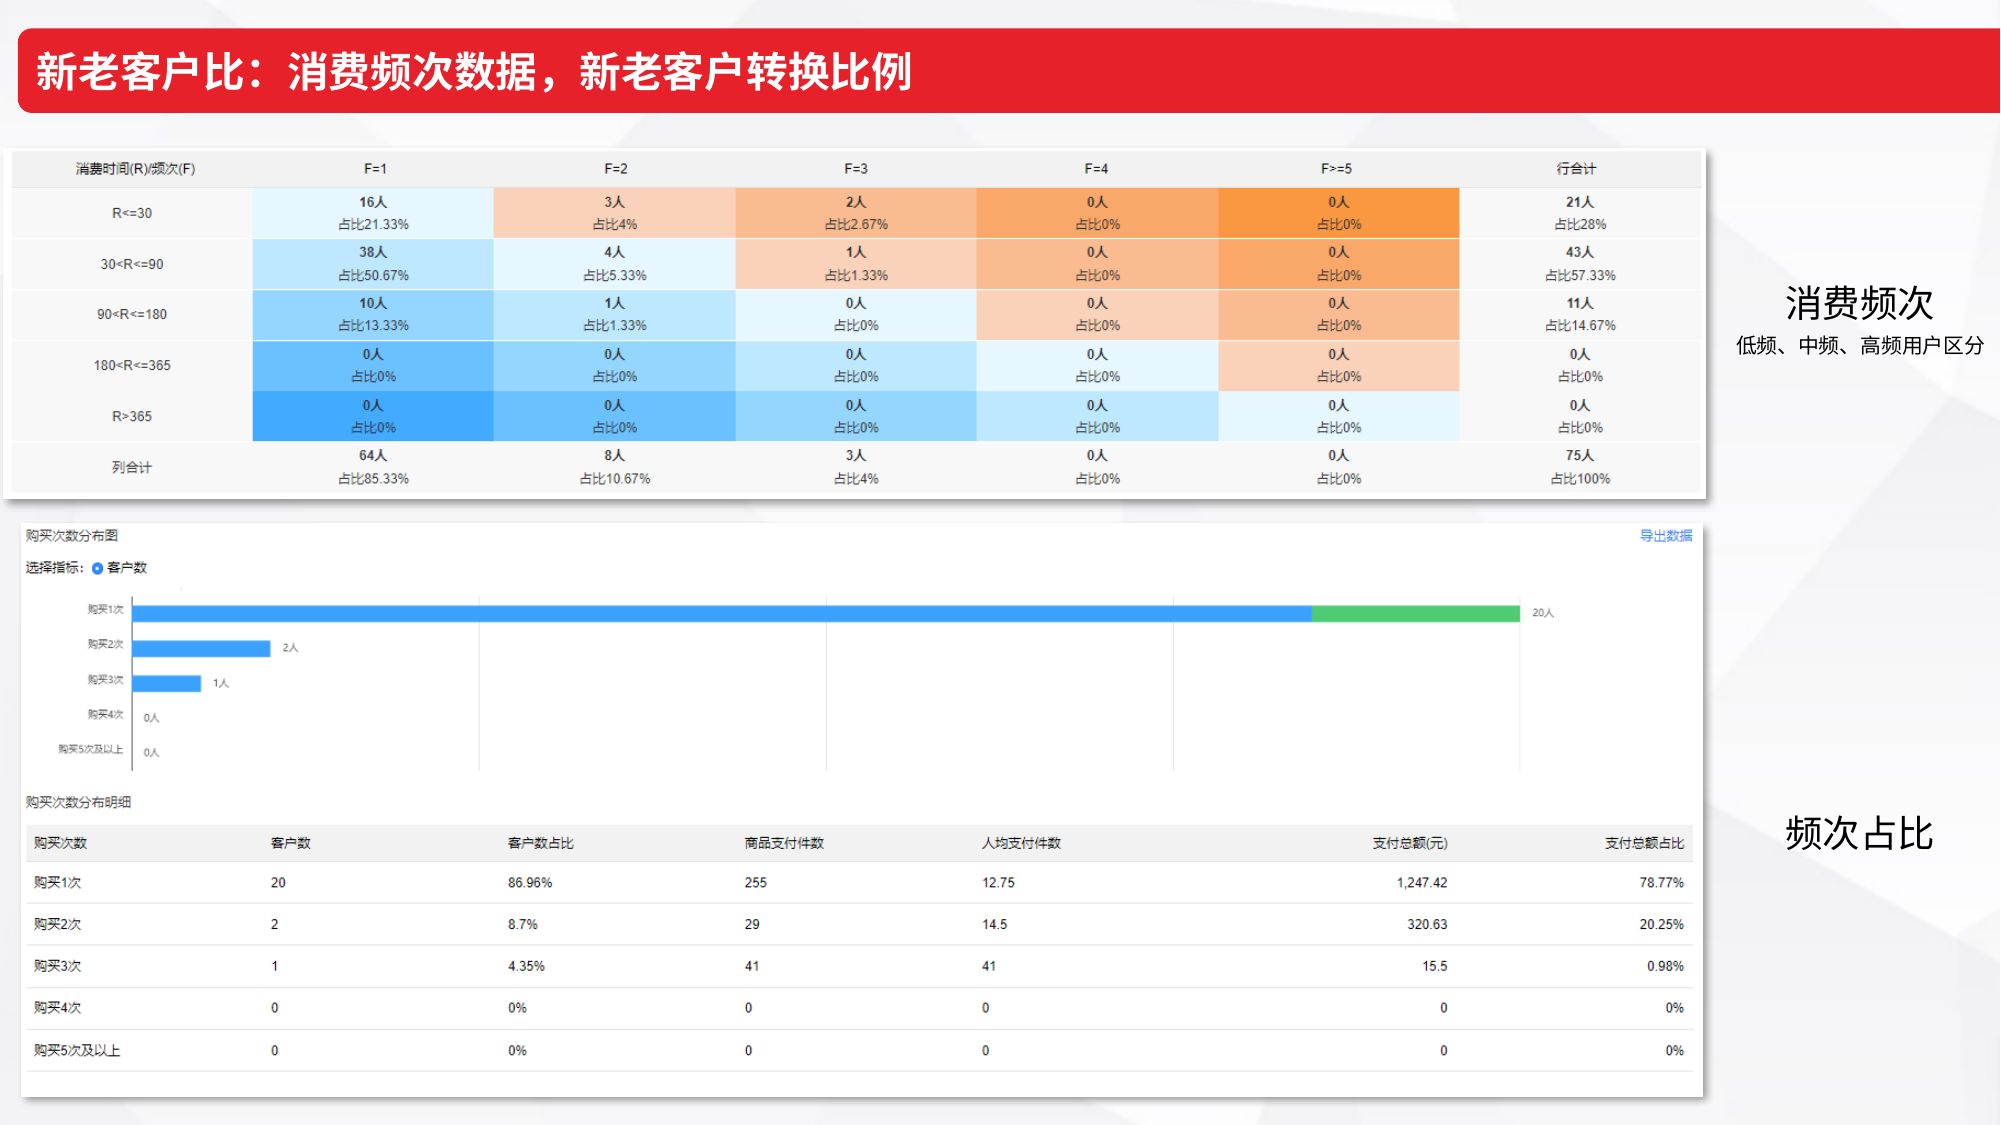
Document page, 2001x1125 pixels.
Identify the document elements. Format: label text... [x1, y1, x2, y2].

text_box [21, 524, 1703, 1097]
text_box 频次占比 [1713, 802, 2000, 863]
text_box 新老客户比：消费频次数据，新老客户转换比例 [16, 27, 2000, 115]
text_box 消费频次 低频、中频、高频用户区分 [1706, 259, 2000, 366]
picture [0, 0, 2000, 1125]
